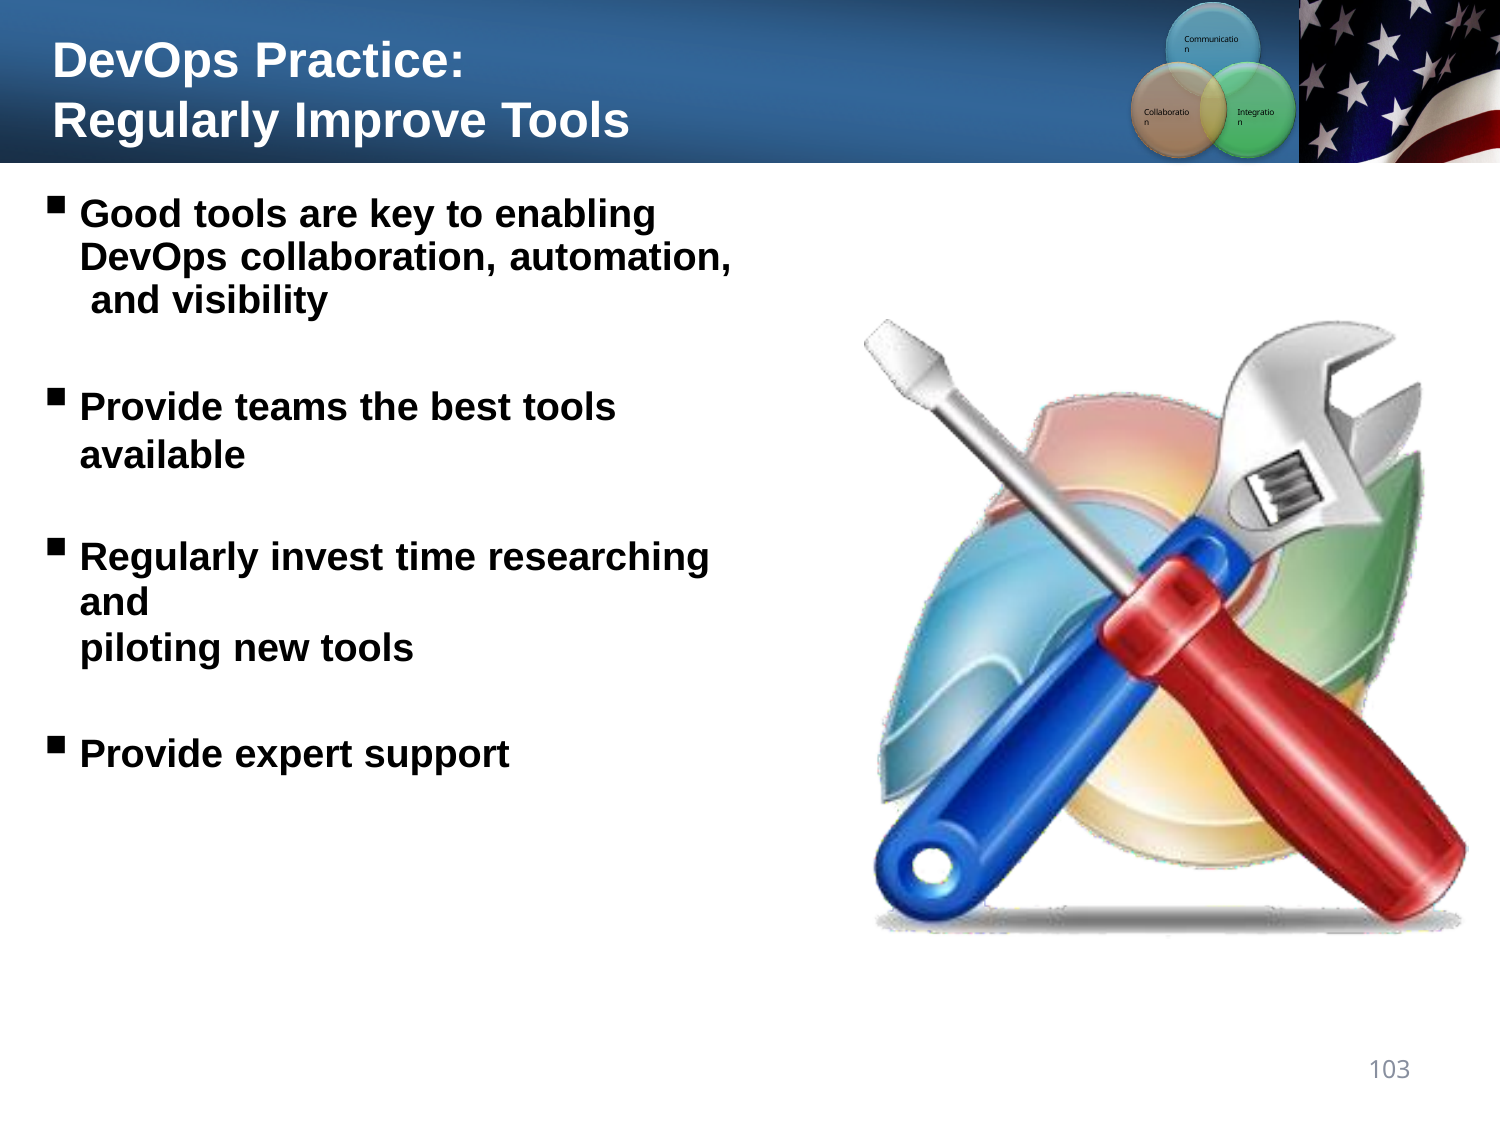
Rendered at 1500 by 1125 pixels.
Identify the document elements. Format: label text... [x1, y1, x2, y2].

text_box Good tools are key to enabling DevOps collaboration, automation, and visibility Provide teams the best tools available Regularly invest time researching and piloting new tools Provide expert support [40, 186, 800, 776]
title DevOps Practice: Regularly Improve Tools [50, 25, 638, 186]
text_box 103 [1362, 1057, 1417, 1088]
picture [864, 319, 1469, 939]
picture [0, 0, 1500, 169]
